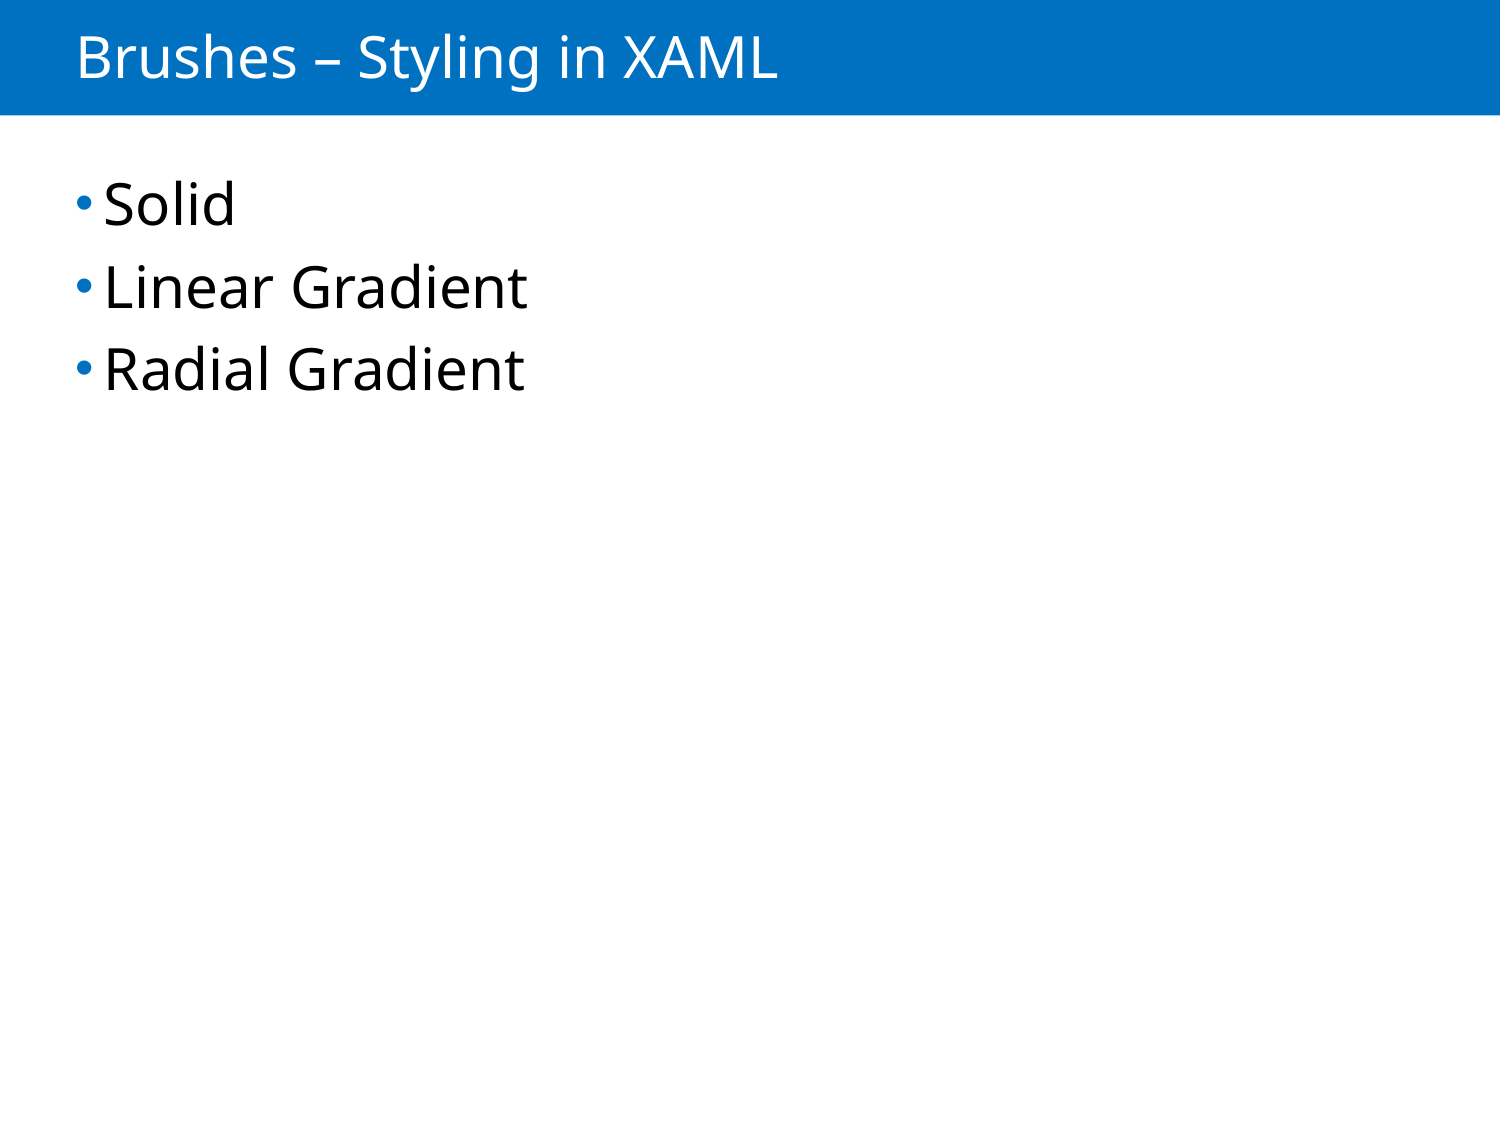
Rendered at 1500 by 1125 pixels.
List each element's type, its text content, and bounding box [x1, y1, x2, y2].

title Brushes – Styling in XAML [75, 0, 1351, 122]
list Solid Linear Gradient Radial Gradient [74, 167, 1408, 1013]
